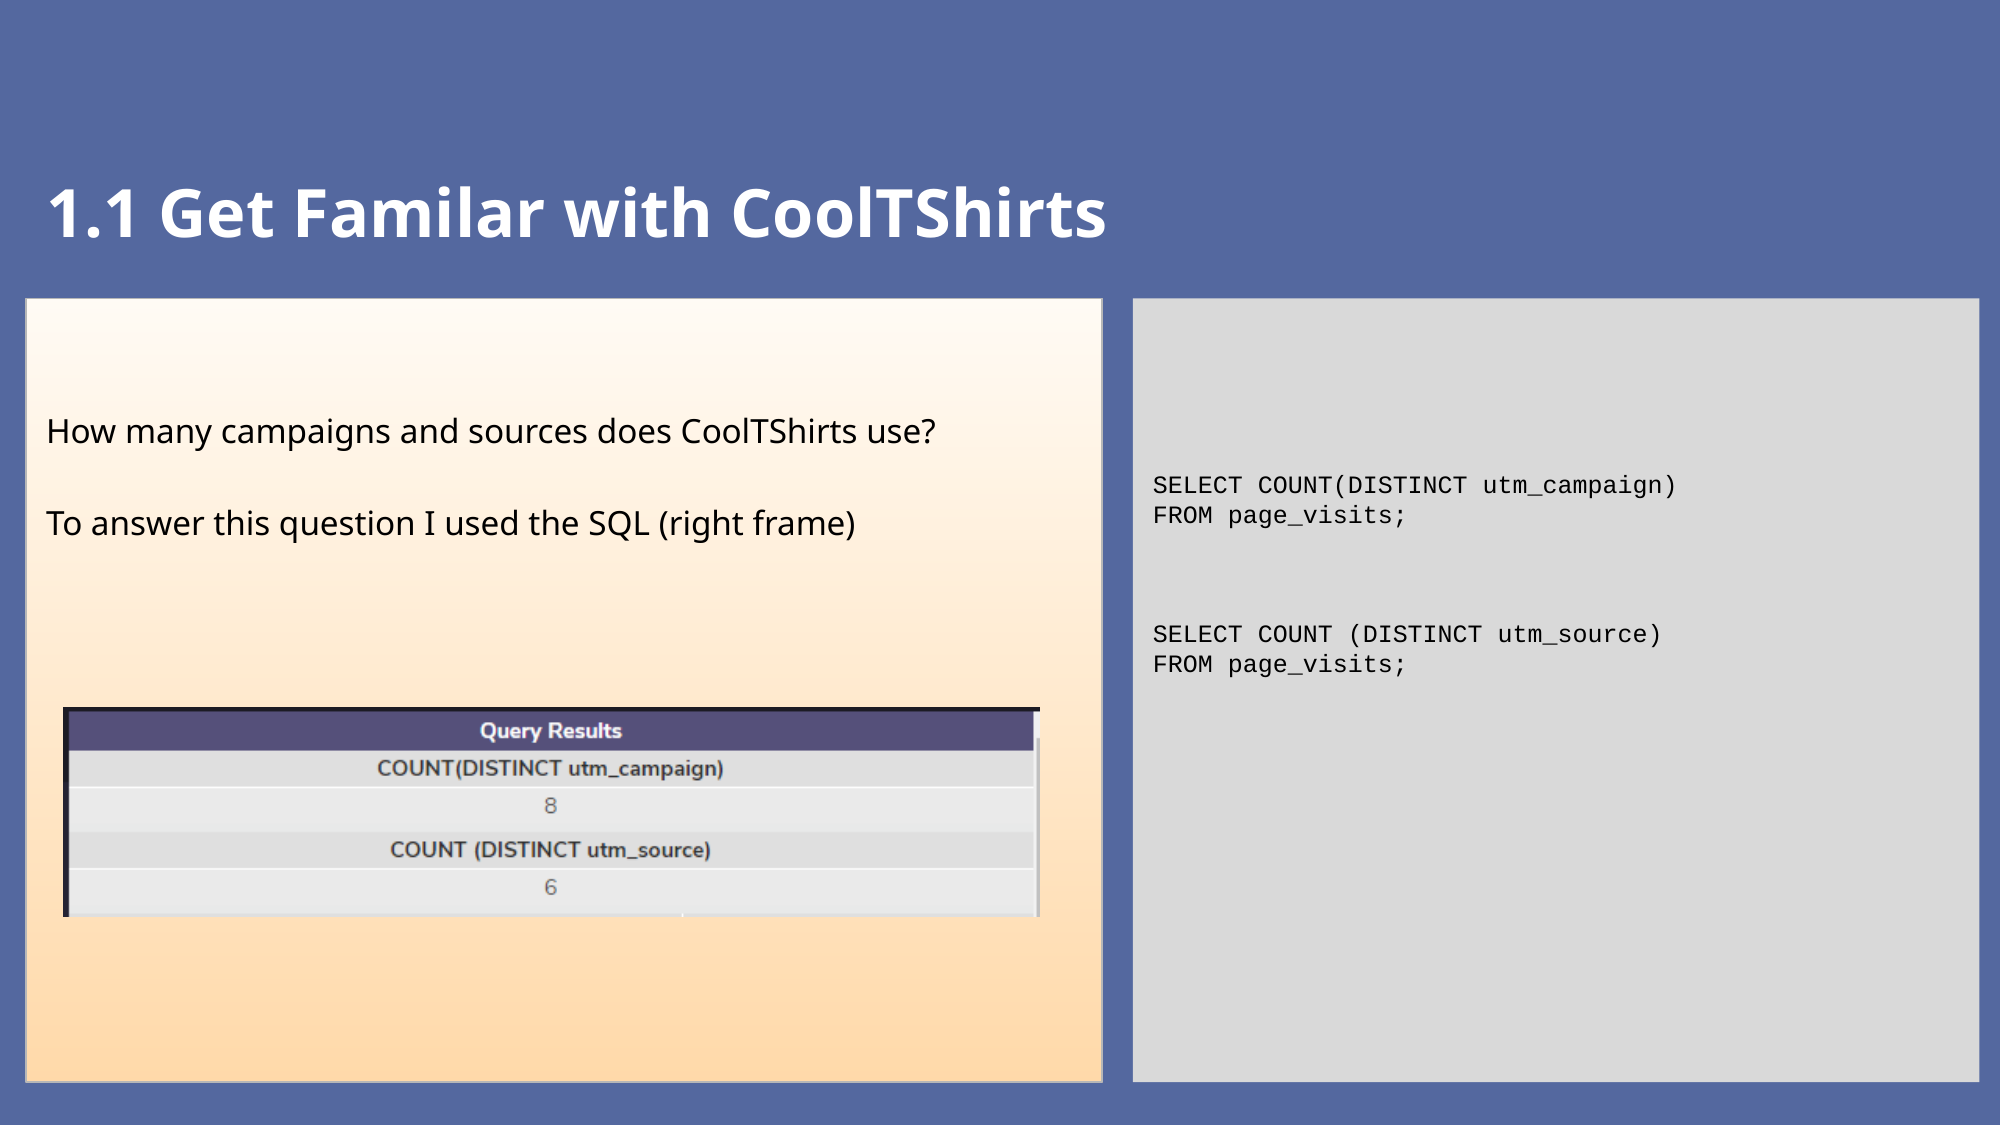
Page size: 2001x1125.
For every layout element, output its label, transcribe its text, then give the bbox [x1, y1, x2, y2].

text_box 1.1 Get Familar with CoolTShirts [25, 122, 1969, 271]
text_box How many campaigns and sources does CoolTShirts use? To answer this question I used the SQL (right frame) [25, 298, 1103, 1083]
picture [62, 707, 1040, 917]
text_box SELECT COUNT(DISTINCT utm_campaign) FROM page_visits; SELECT COUNT (DISTINCT utm_source) FROM page_visits; [1132, 298, 1980, 1083]
